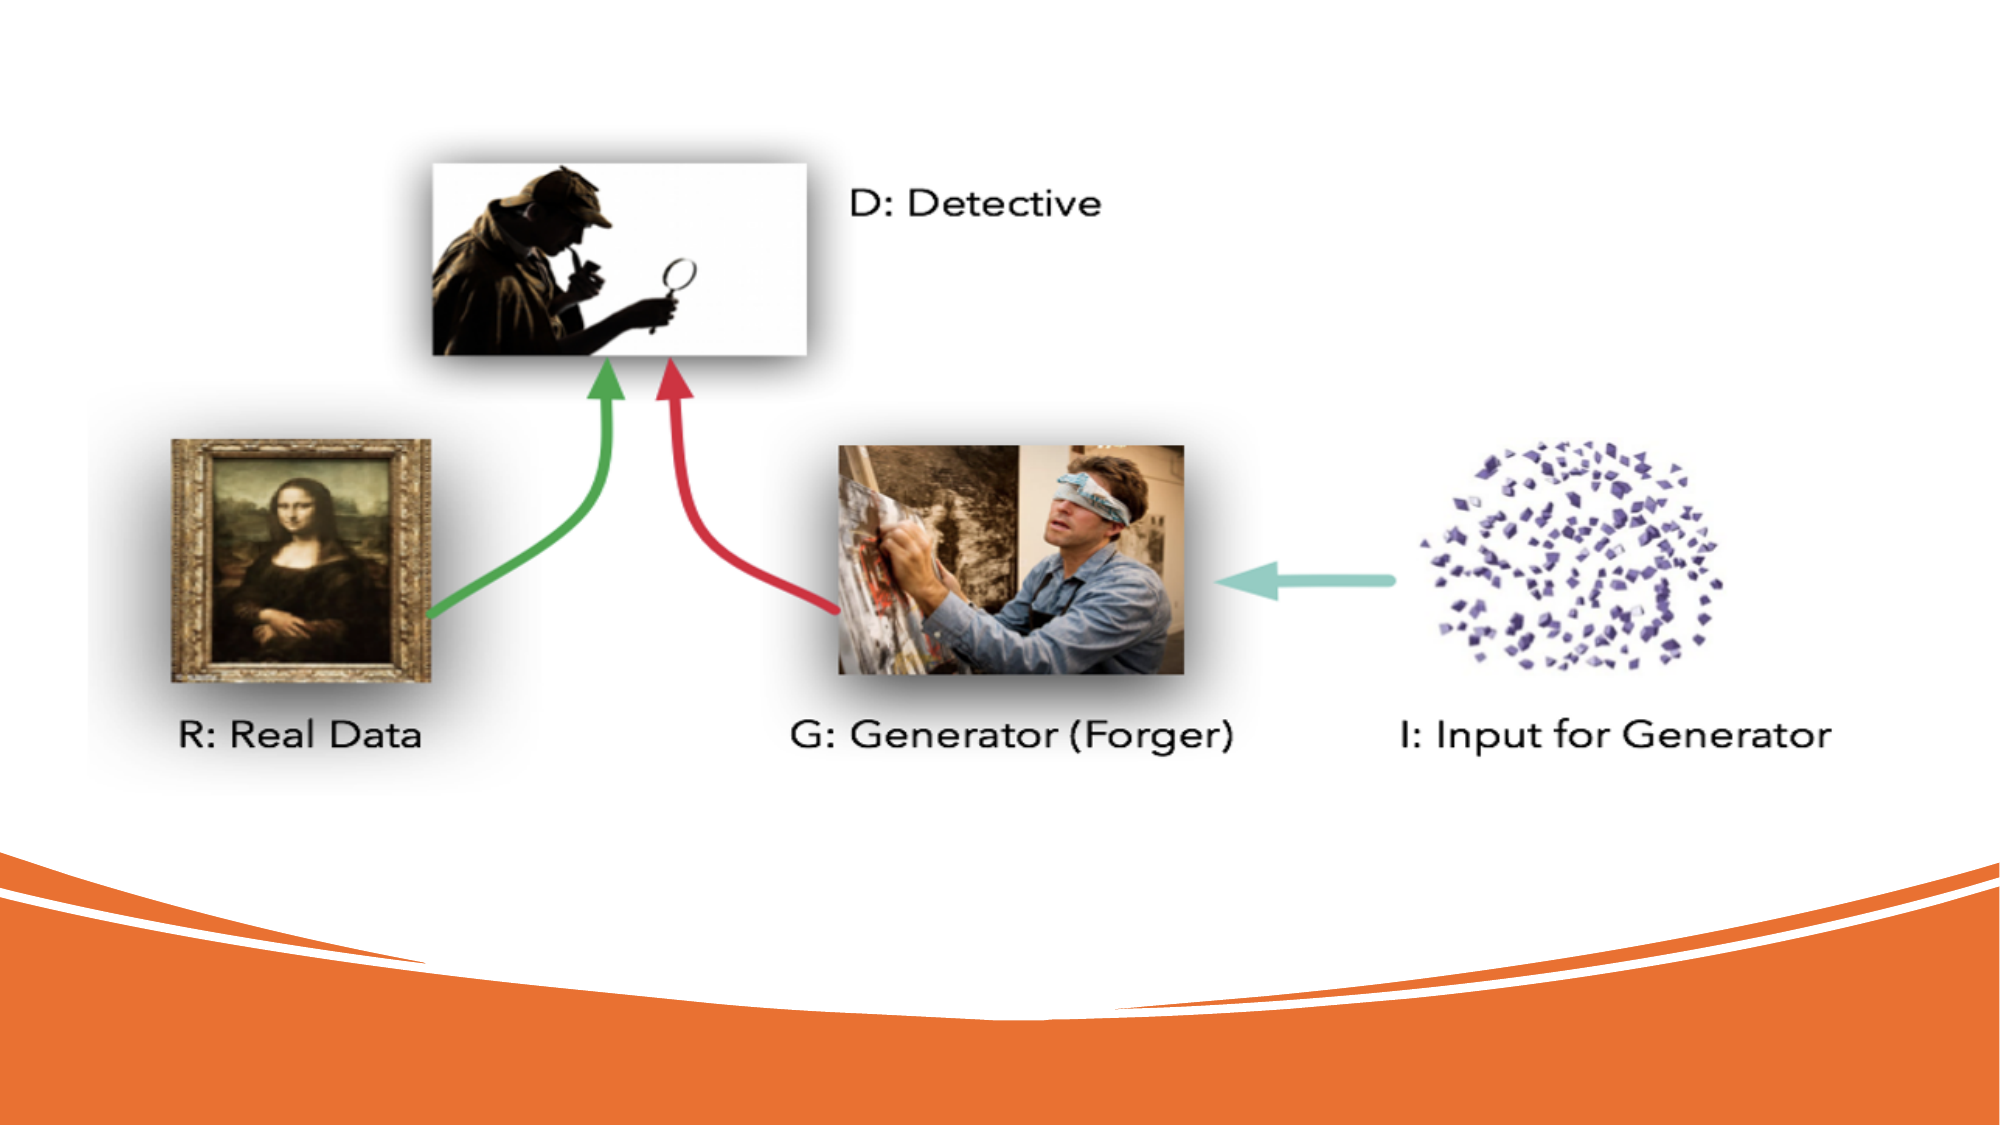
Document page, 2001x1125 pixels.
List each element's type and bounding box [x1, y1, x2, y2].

text_box [0, 855, 362, 953]
list [36, 60, 1951, 827]
text_box [1239, 865, 2000, 1001]
text_box [0, 0, 2000, 1022]
text_box [0, 889, 2000, 1125]
